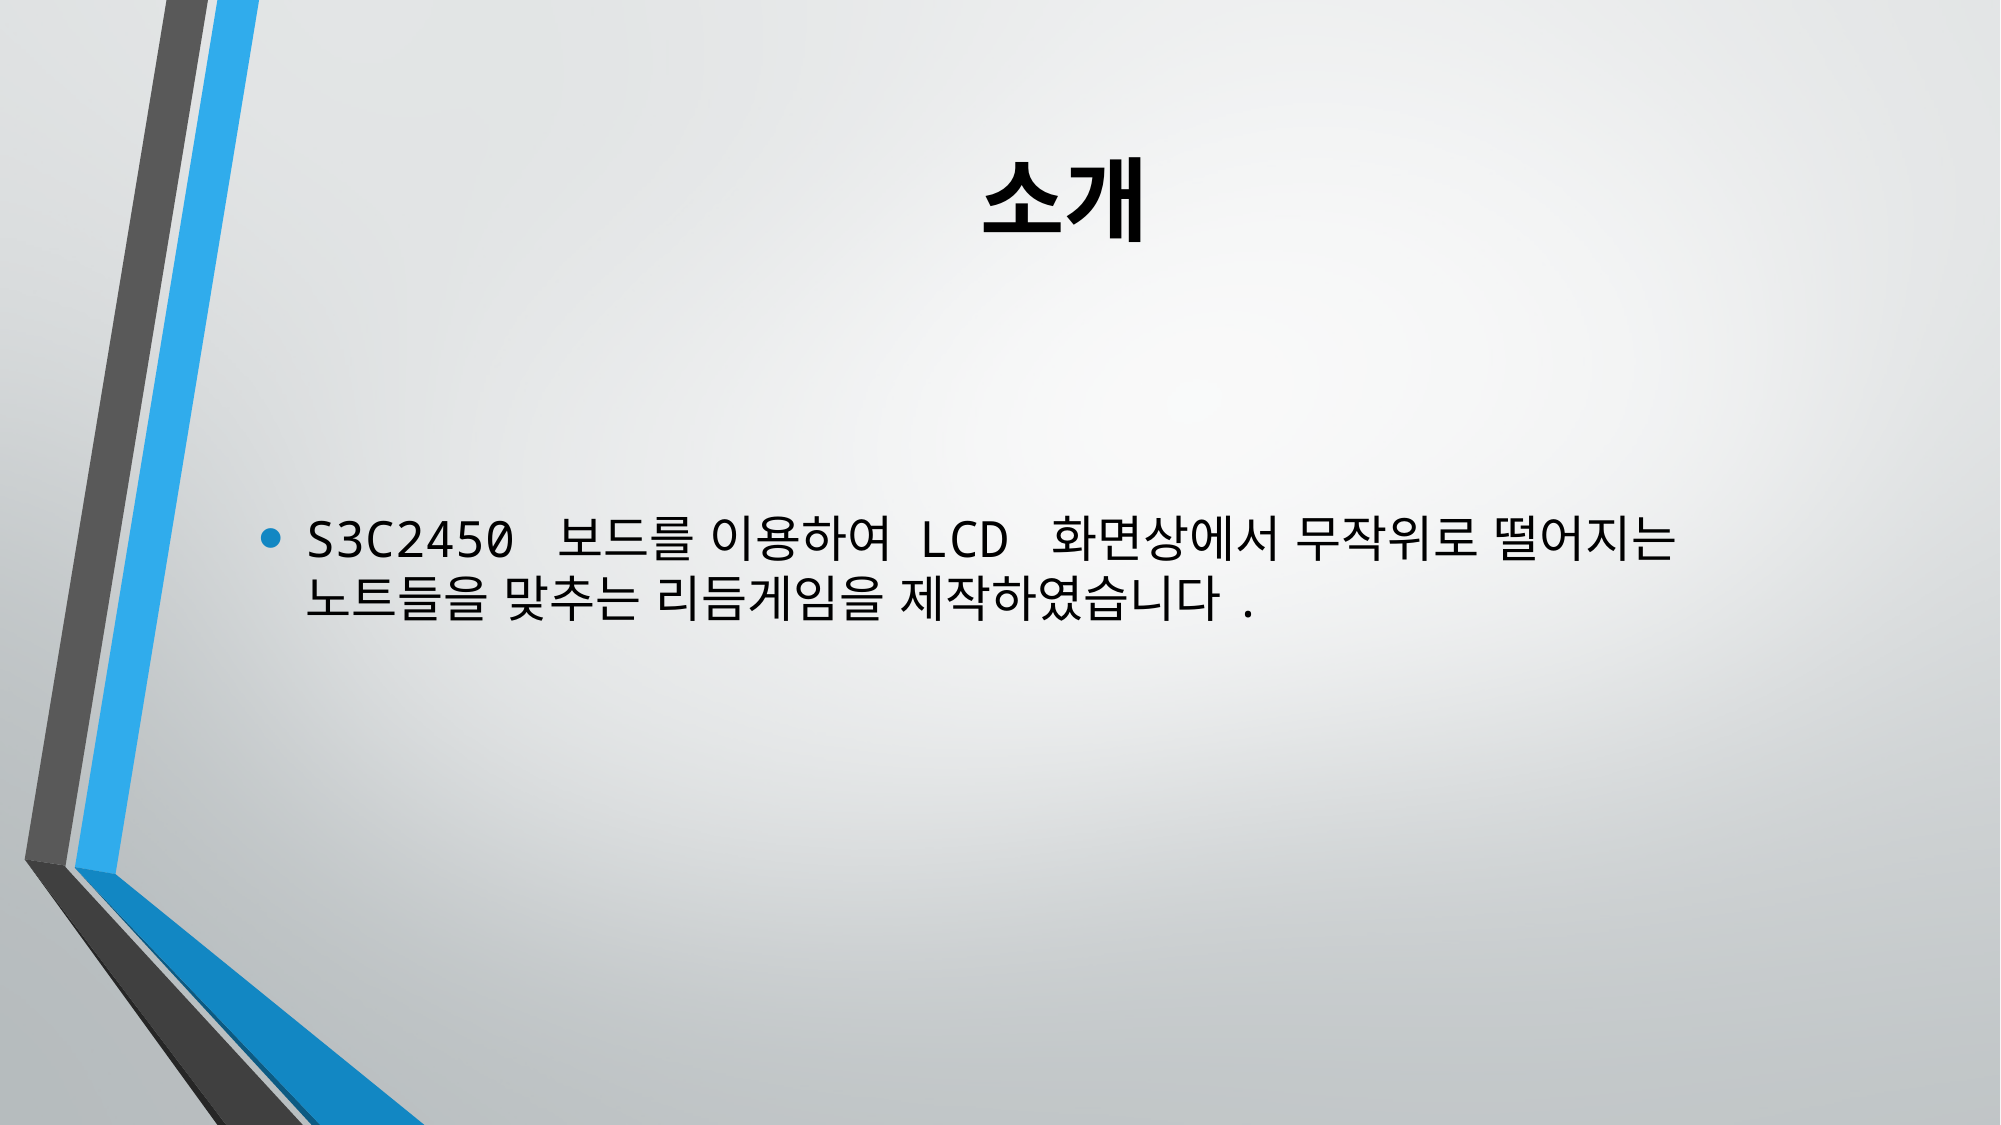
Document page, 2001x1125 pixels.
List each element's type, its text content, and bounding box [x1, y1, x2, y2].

list S3C2450 보드를 이용하여 LCD 화면상에서 무작위로 떨어지는 노트들을 맞추는 리듬게임을 제작하였습니다. [243, 316, 1887, 736]
title 소개 [243, 54, 1887, 316]
